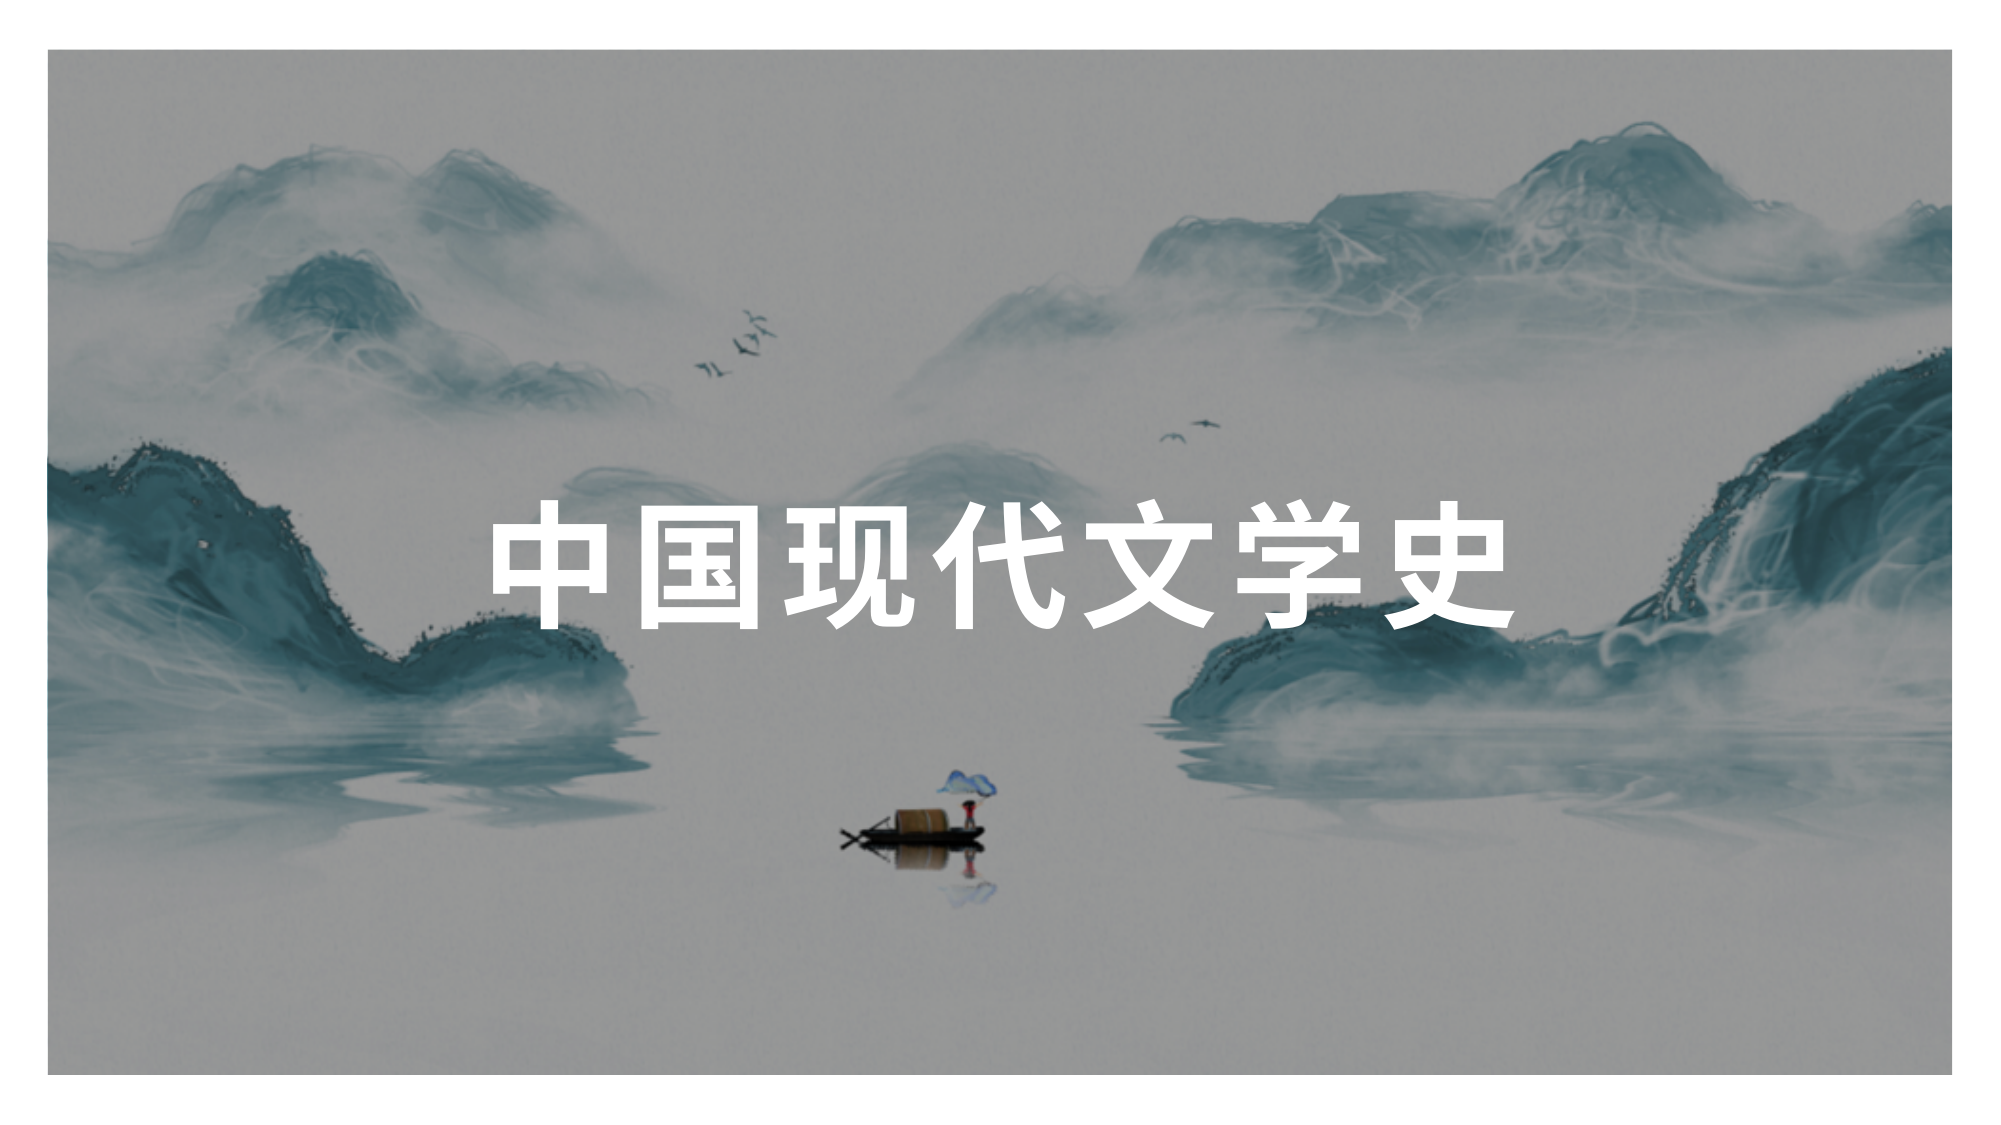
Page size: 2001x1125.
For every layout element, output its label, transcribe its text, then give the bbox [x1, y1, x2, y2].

picture [47, 49, 1952, 1075]
title 中国现代文学史 [271, 228, 1730, 897]
